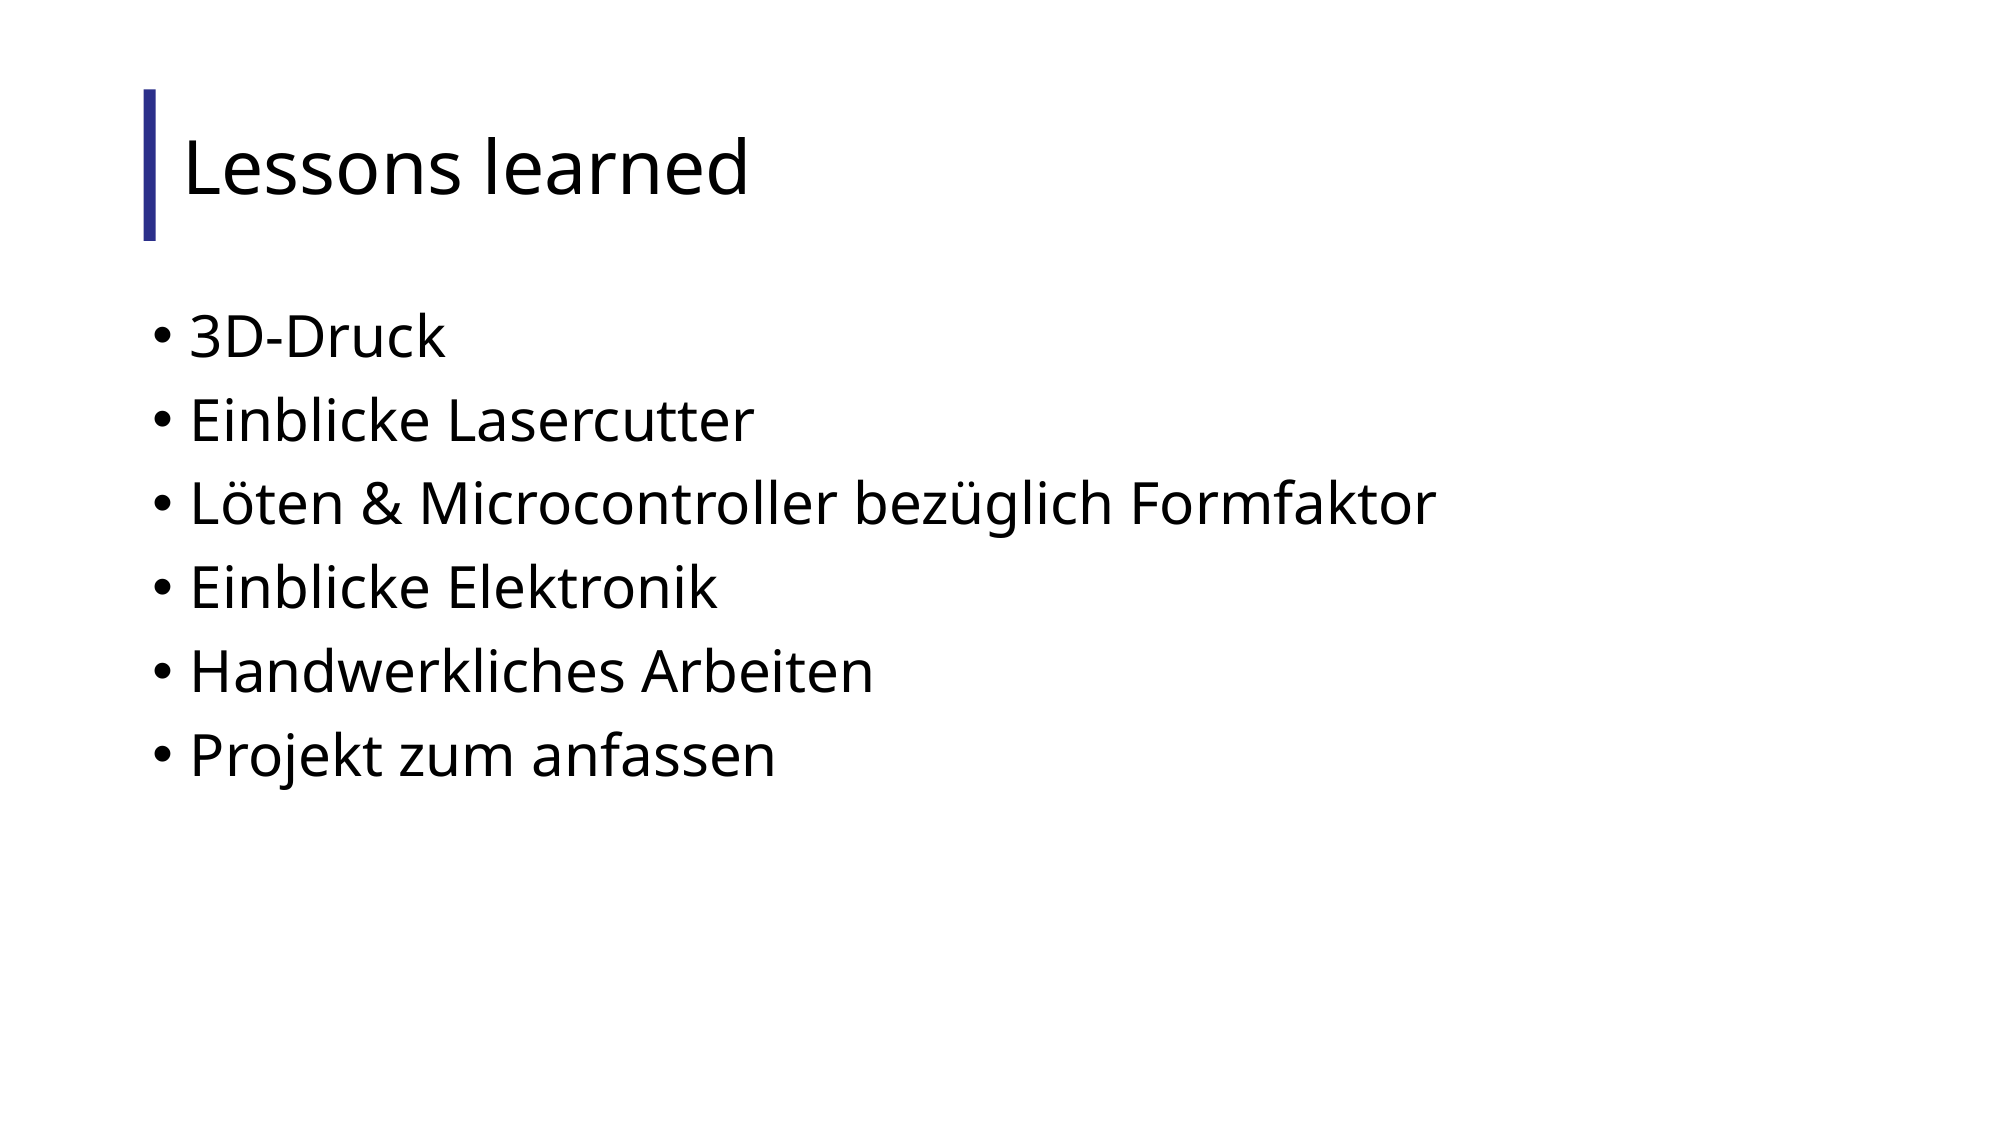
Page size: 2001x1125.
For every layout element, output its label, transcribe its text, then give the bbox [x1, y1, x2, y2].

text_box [143, 89, 1179, 241]
list 3D-Druck Einblicke Lasercutter Löten & Microcontroller bezüglich Formfaktor Einblicke Elektronik Handwerkliches Arbeiten Projekt zum anfassen [137, 299, 1863, 1014]
